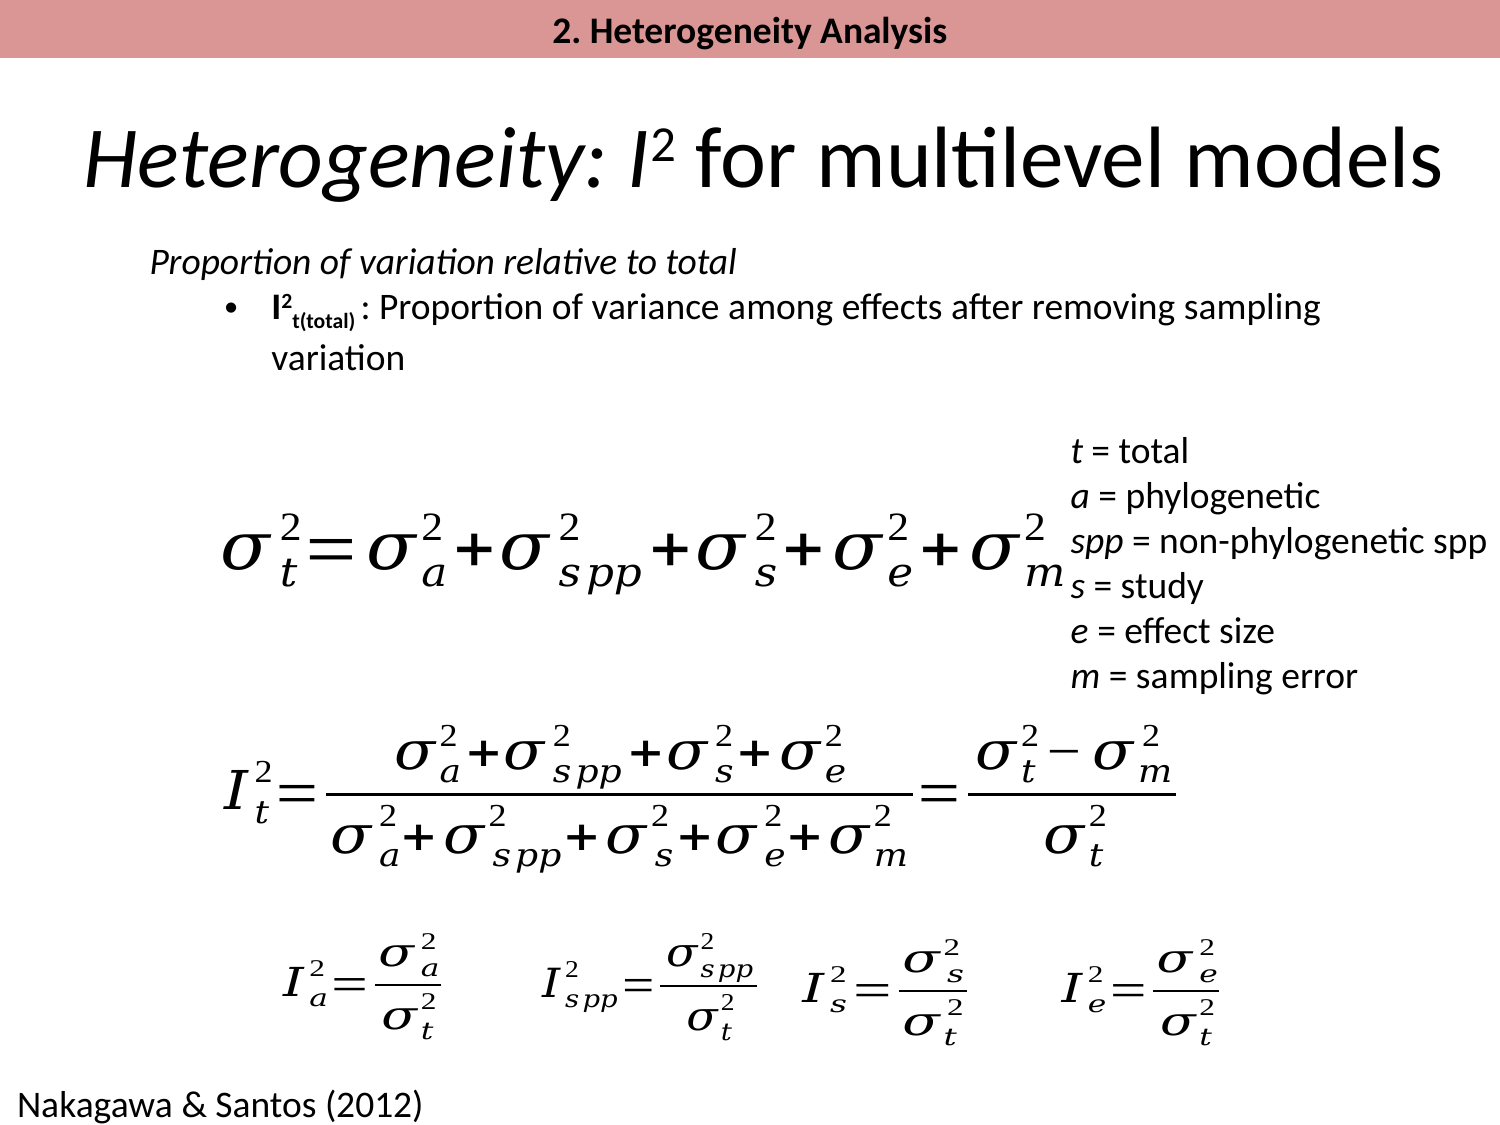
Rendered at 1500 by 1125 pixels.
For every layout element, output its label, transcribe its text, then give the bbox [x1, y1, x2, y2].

title Heterogeneity: I2 for multilevel models [67, 58, 1461, 262]
text_box Proportion of variation relative to total I2t(total) : Proportion of variance among effects after removing sampling variation [134, 229, 1394, 386]
text_box Nakagawa & Santos (2012) [2, 1072, 439, 1125]
text_box t = total a = phylogenetic spp = non-phylogenetic spp s = study e = effect size m = sampling error [1055, 418, 1500, 704]
text_box 2. Heterogeneity Analysis [0, 0, 1500, 58]
